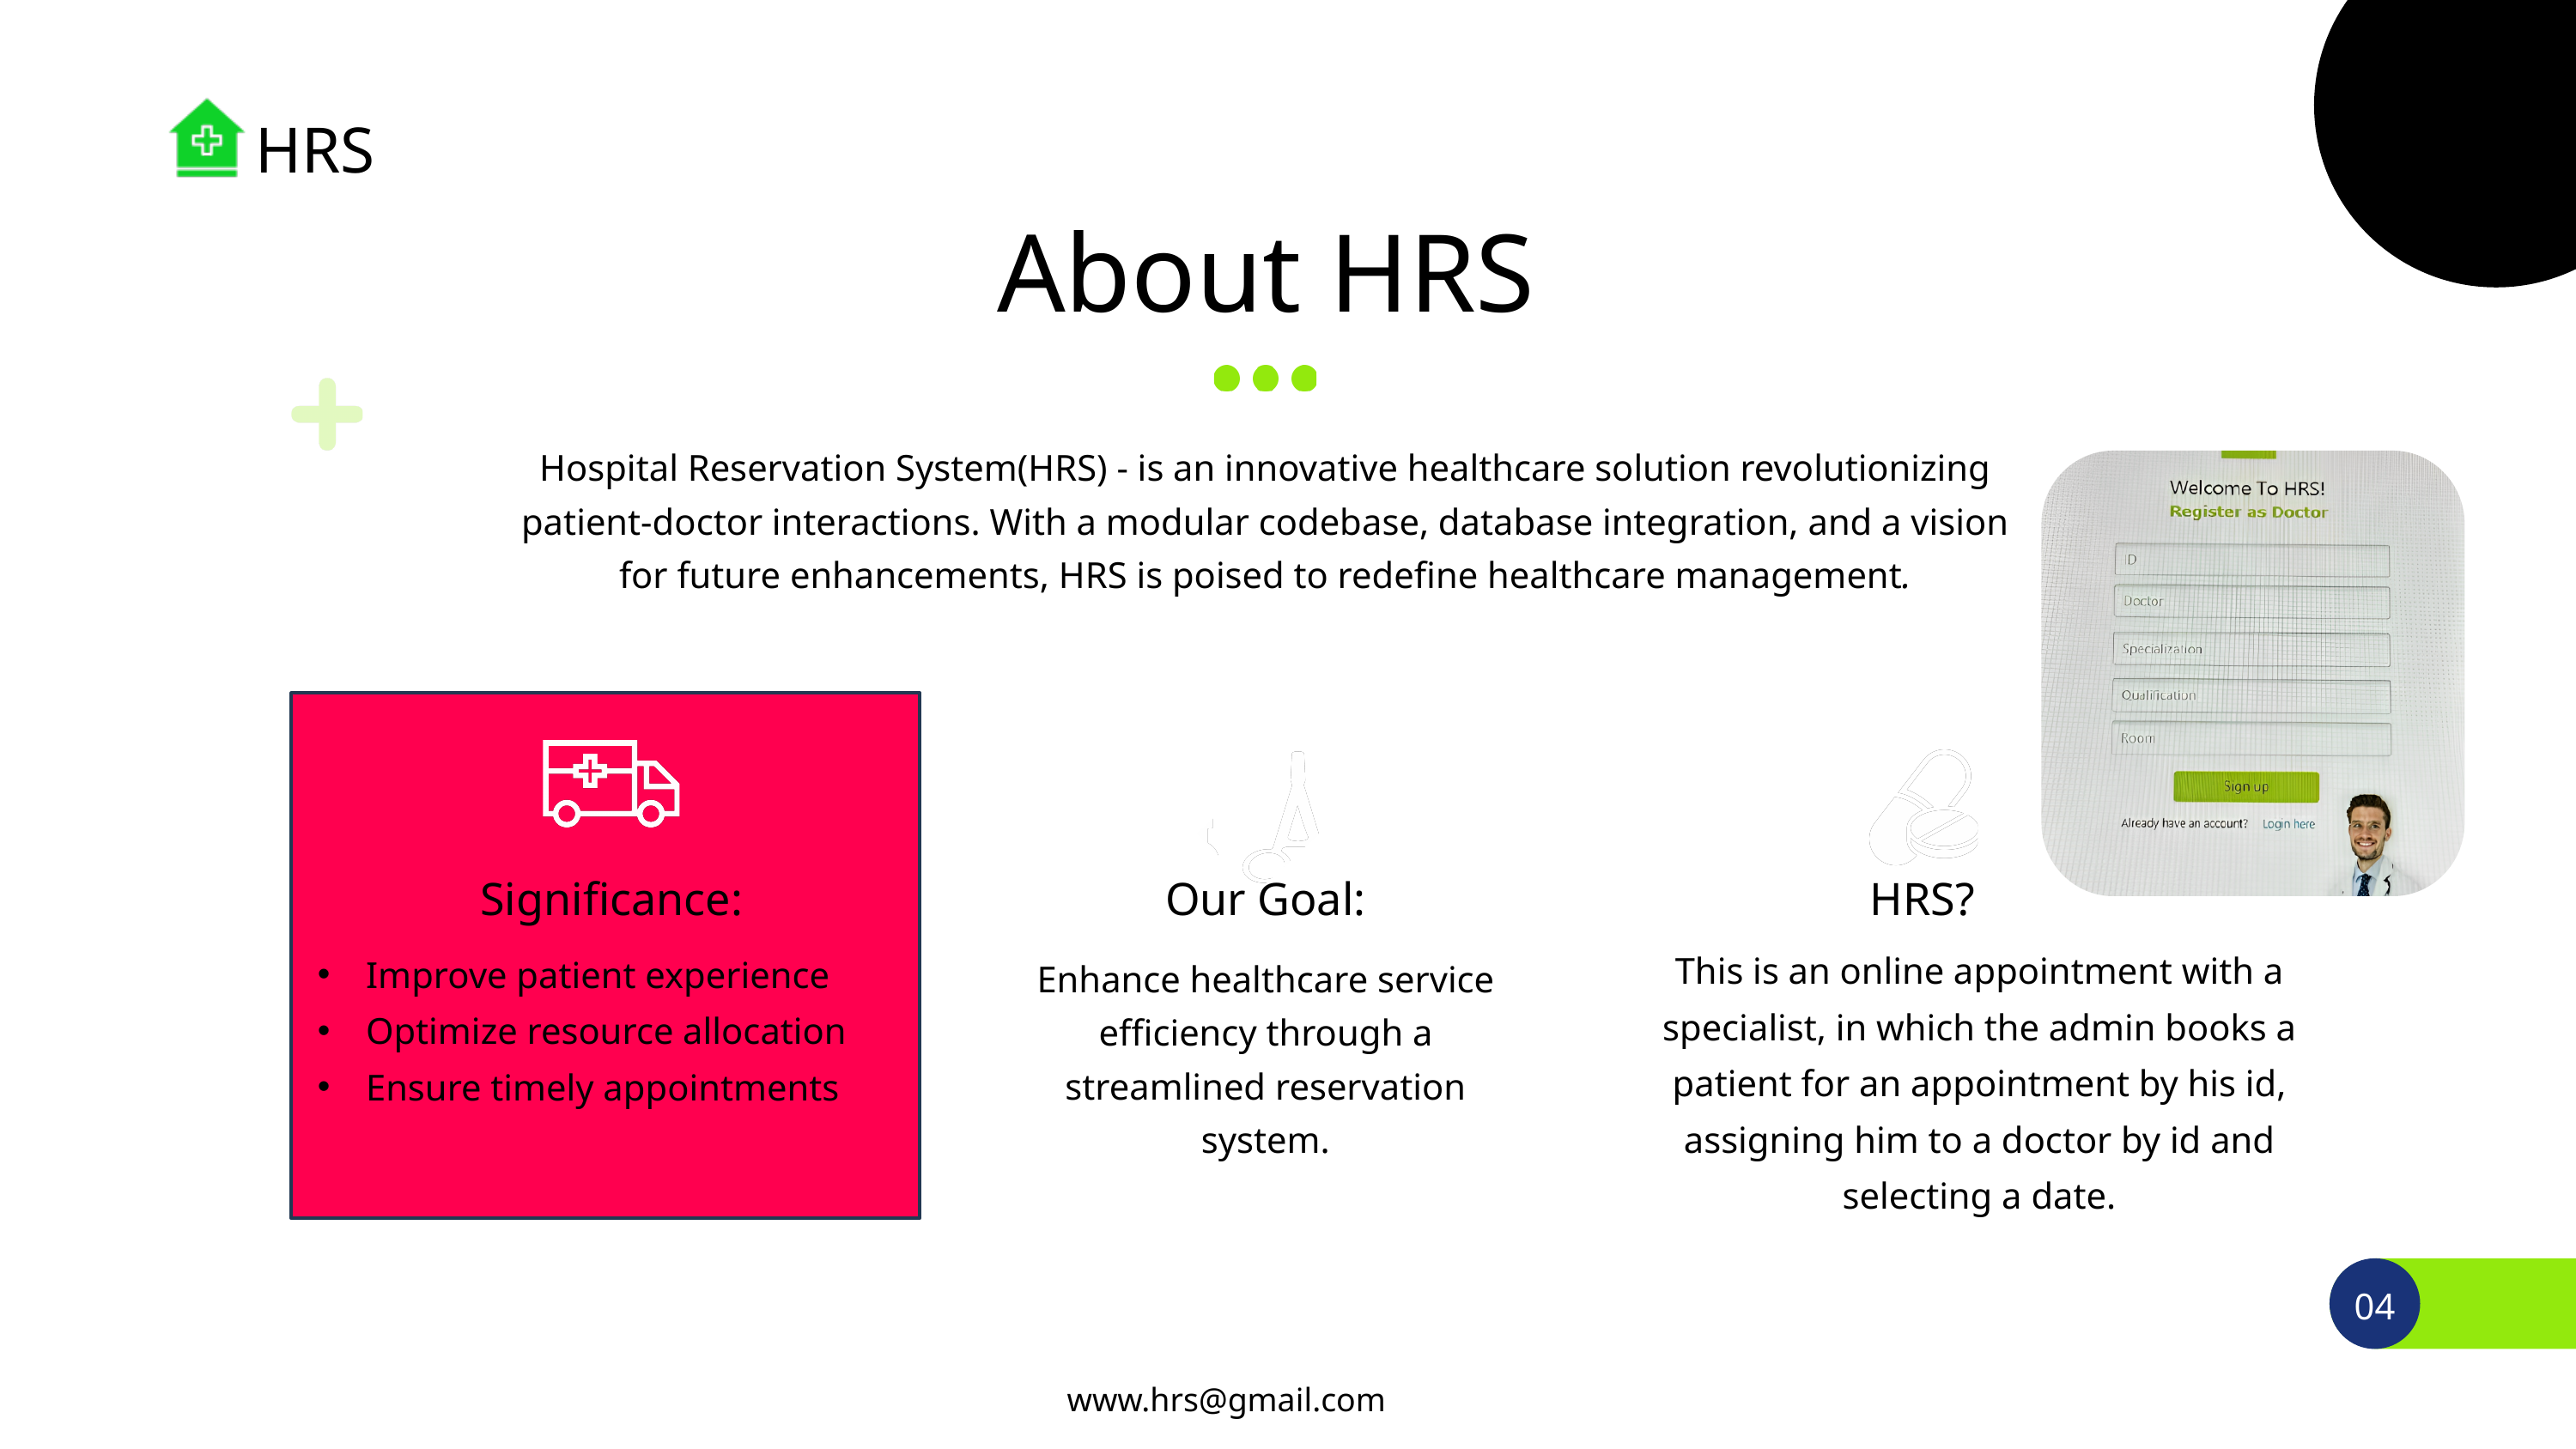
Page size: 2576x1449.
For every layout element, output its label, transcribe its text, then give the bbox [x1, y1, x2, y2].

text_box www.hrs@gmail.com [1054, 1358, 2395, 1425]
text_box This is an online appointment with a specialist, in which the admin books a patient for an appointment by his id, assigning him to a doctor by id and selecting a date. [1653, 935, 2306, 1217]
text_box [1866, 746, 1978, 869]
text_box Significance: [341, 870, 883, 925]
text_box [291, 378, 363, 451]
text_box [2041, 450, 2465, 897]
text_box HRS? [1651, 870, 2193, 925]
text_box [159, 90, 256, 186]
text_box [1197, 740, 1354, 870]
text_box [289, 691, 921, 1220]
text_box Improve patient experience Optimize resource allocation Ensure timely appointments [317, 938, 905, 1108]
text_box Hospital Reservation System(HRS) - is an innovative healthcare solution revolutionizing patient-doctor interactions. With a modular codebase, database integration, and a vision for future enhancements, HRS is poised to redefine healthcare management. [514, 434, 2015, 597]
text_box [2329, 1258, 2421, 1349]
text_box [2313, 0, 2576, 288]
text_box Our Goal: [994, 870, 1537, 925]
text_box [543, 740, 680, 828]
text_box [2417, 1169, 2509, 1439]
text_box Enhance healthcare service efficiency through a streamlined reservation system. [1021, 945, 1510, 1161]
text_box HRS [255, 116, 483, 186]
text_box About HRS [726, 219, 1806, 334]
text_box [1213, 365, 1317, 391]
